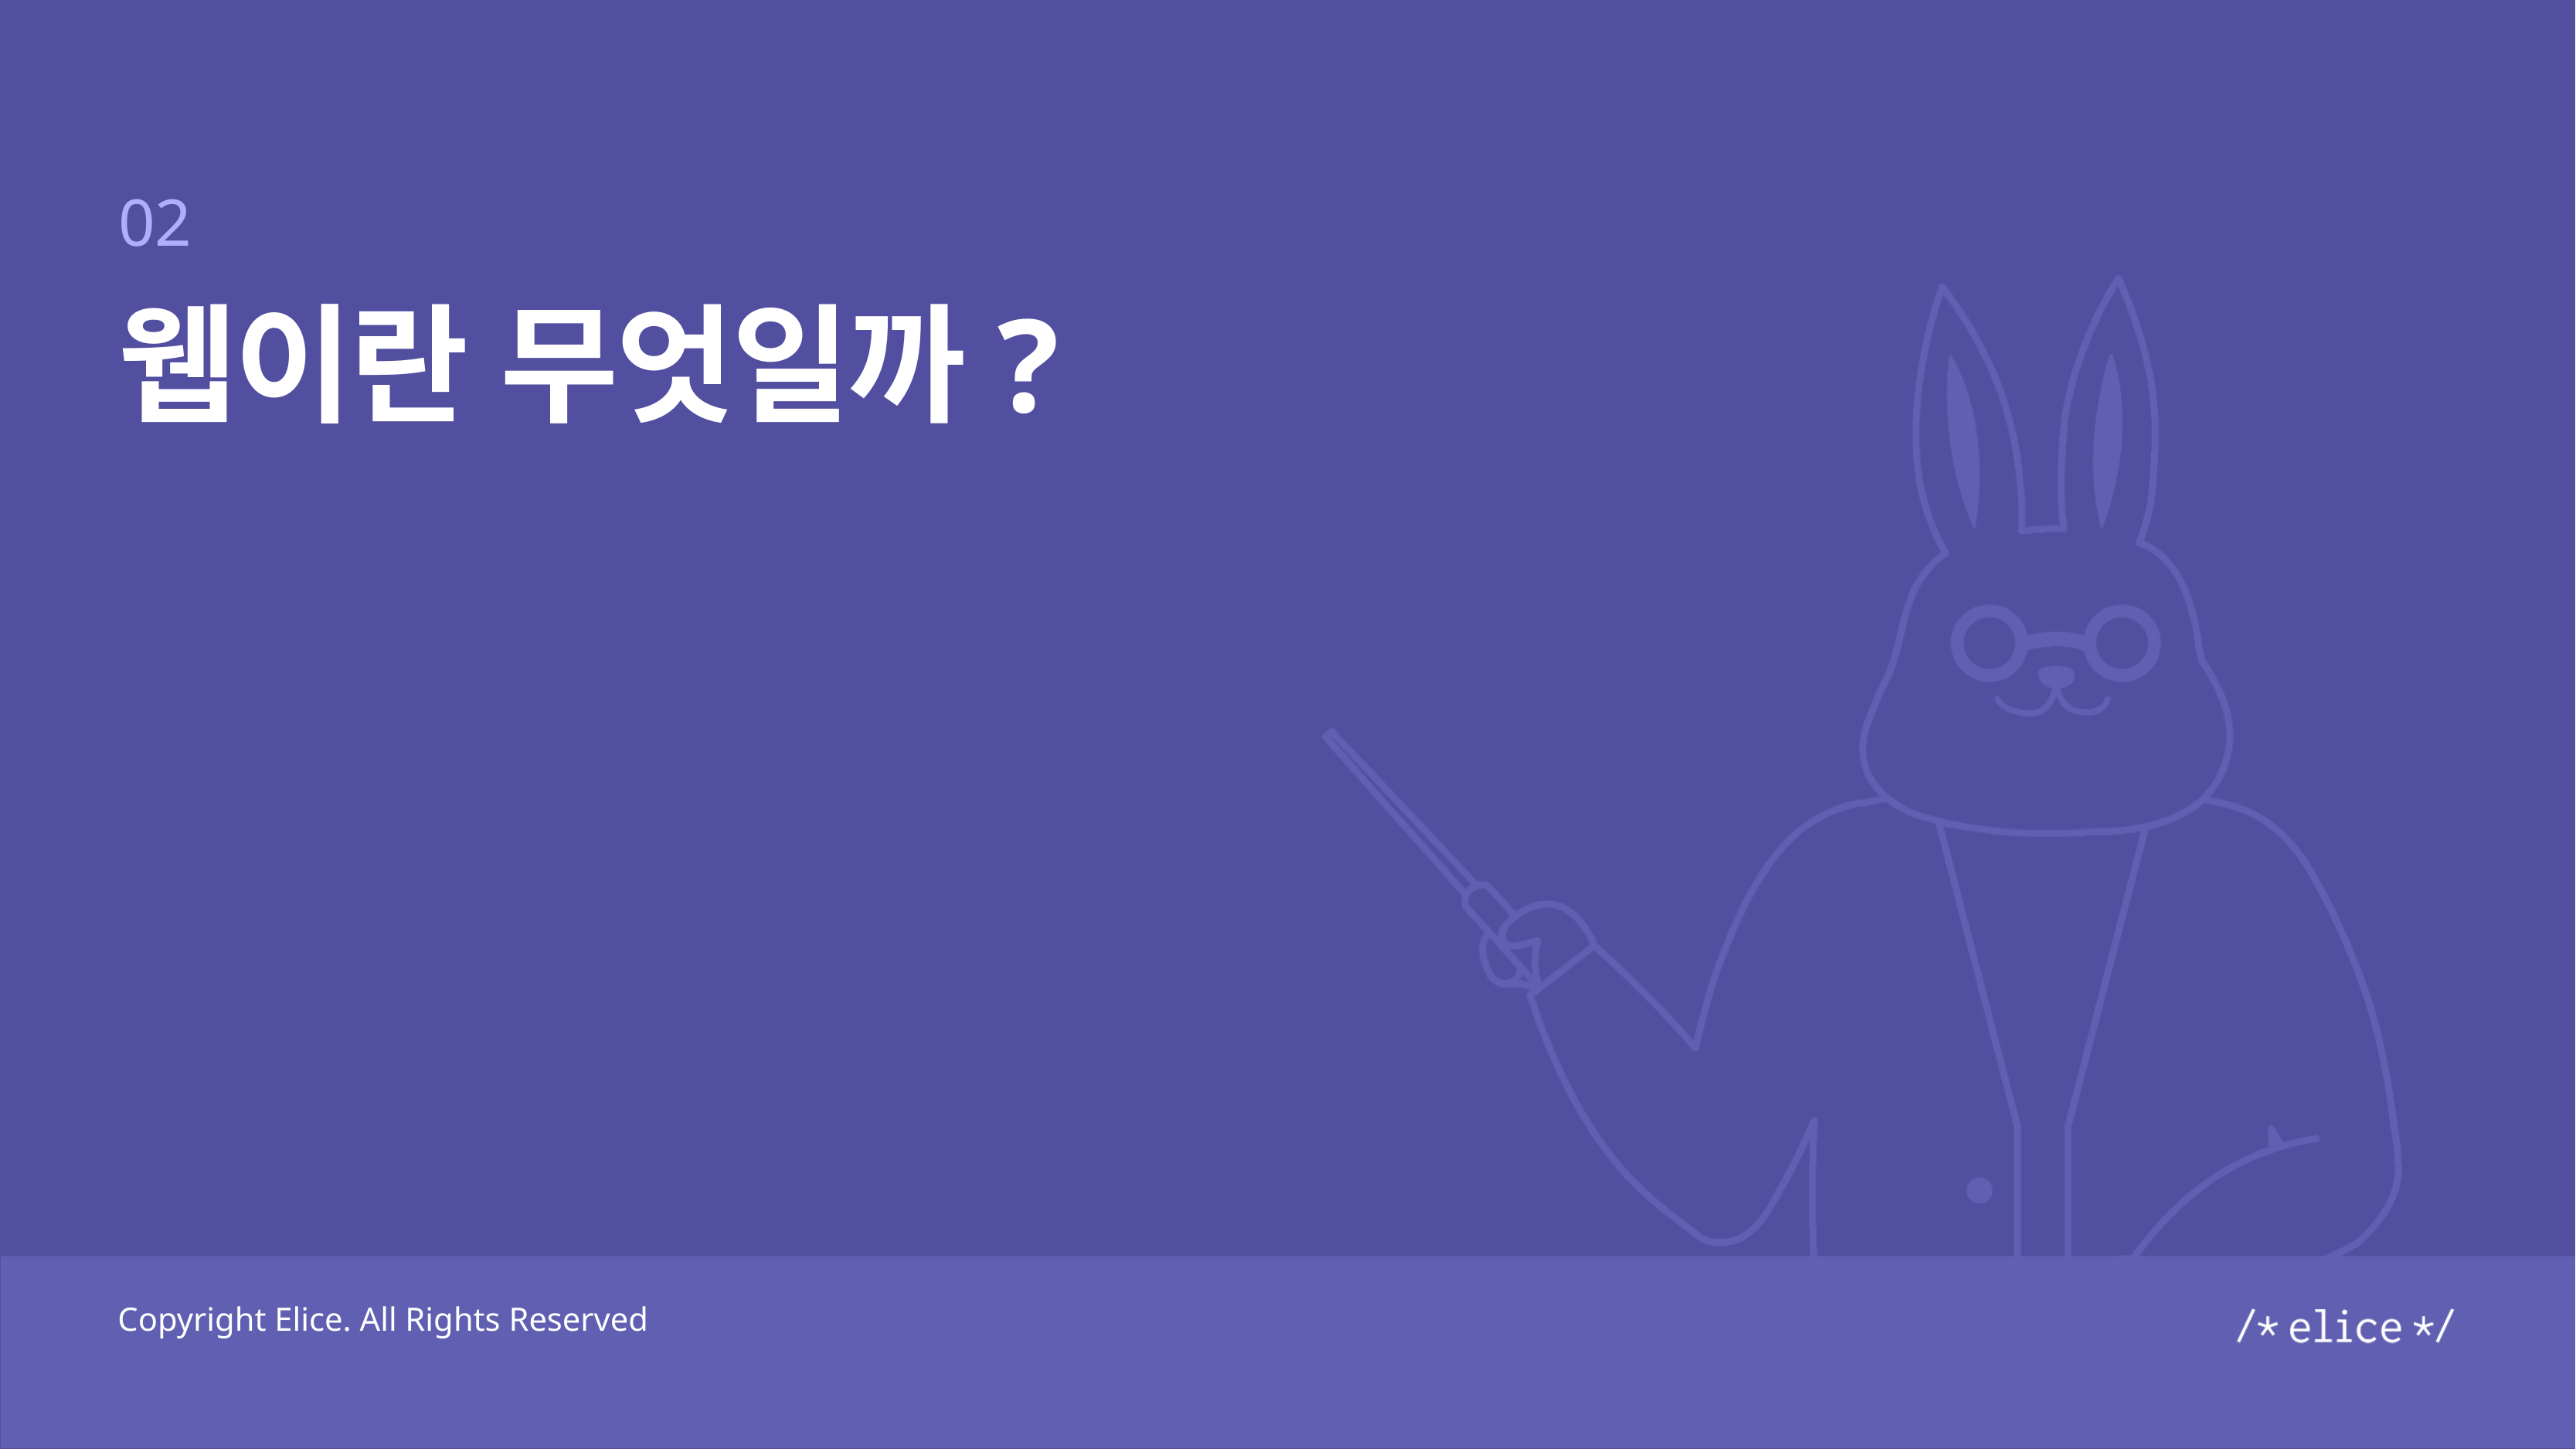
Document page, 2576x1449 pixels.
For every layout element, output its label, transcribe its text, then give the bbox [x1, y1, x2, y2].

list 웹이란 무엇일까? [113, 277, 2454, 445]
list 02 [113, 176, 202, 266]
picture [1, 1, 2575, 1448]
